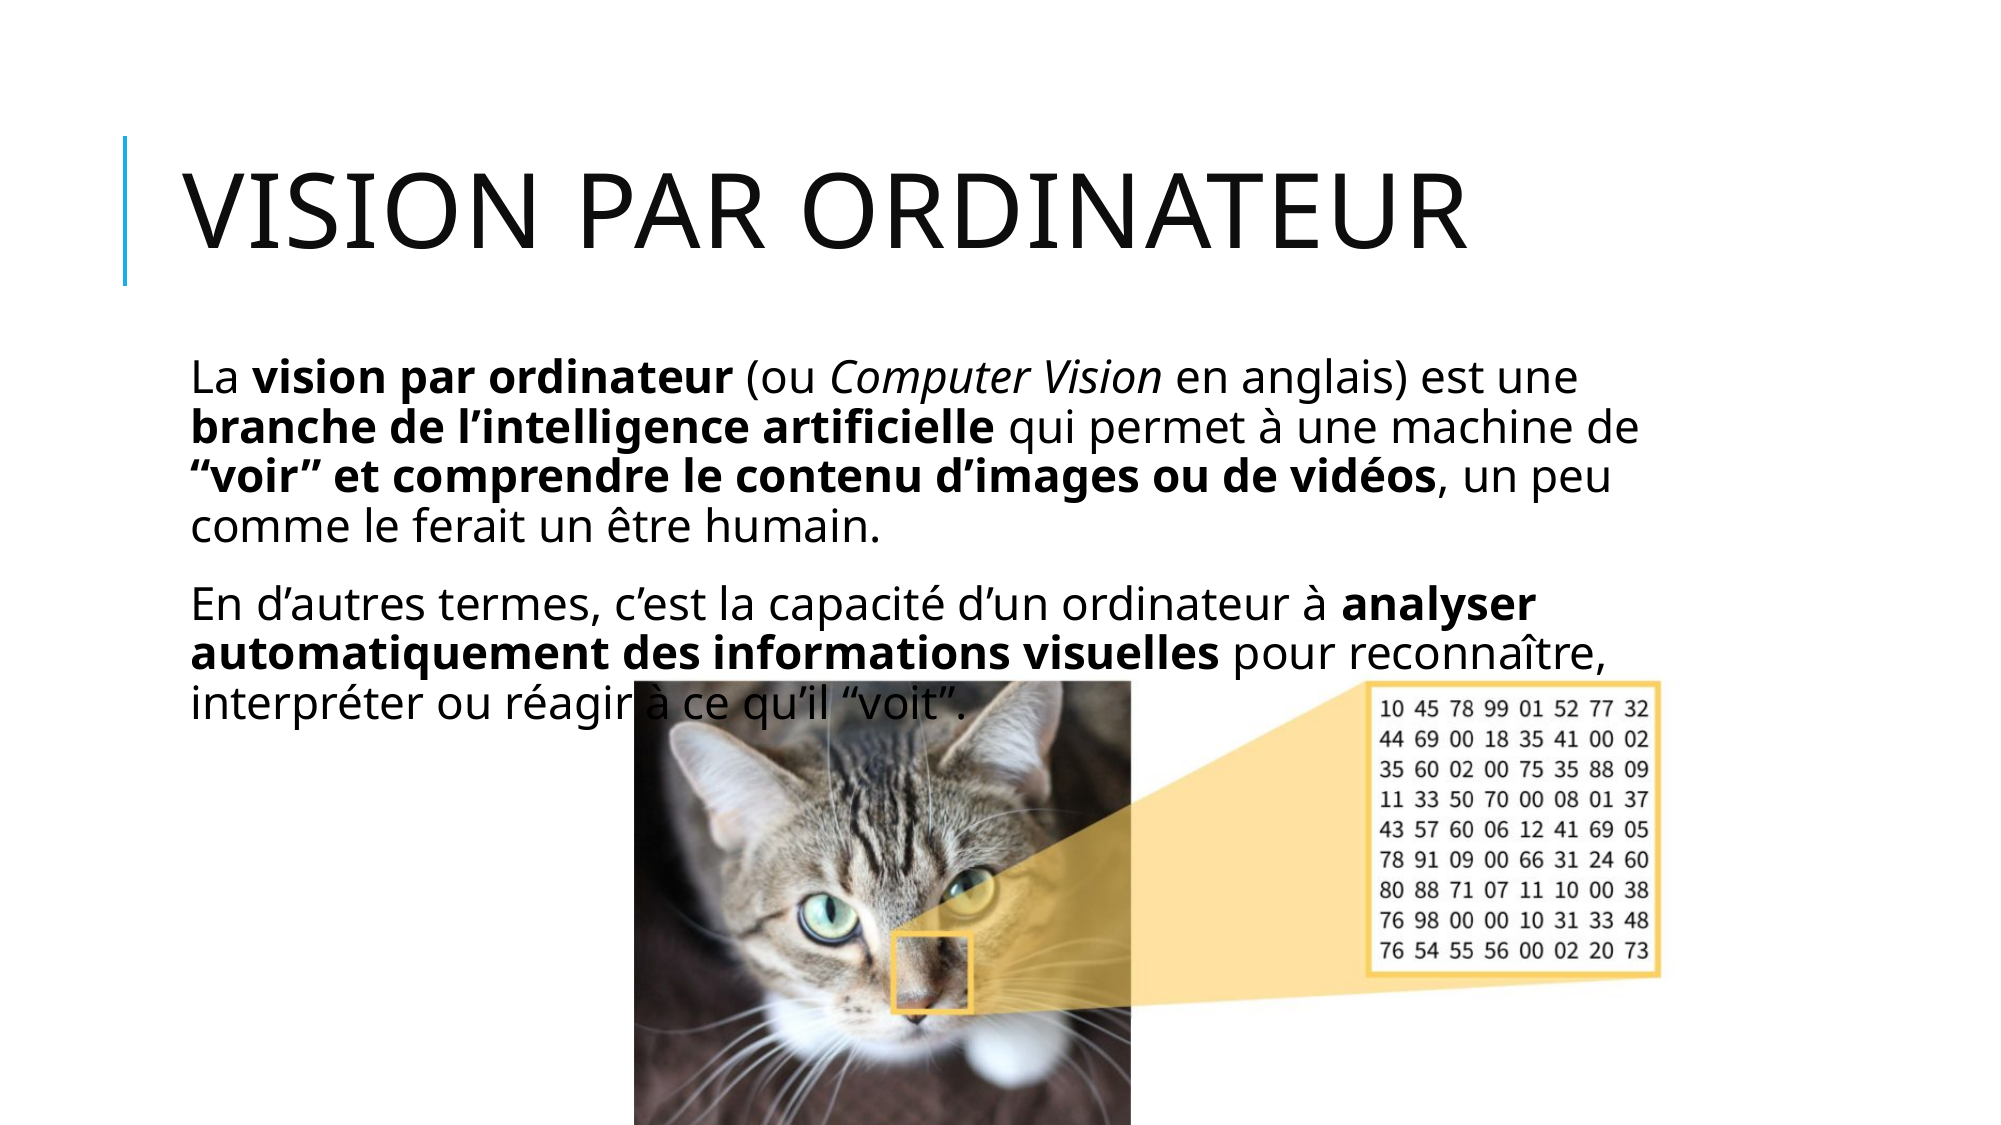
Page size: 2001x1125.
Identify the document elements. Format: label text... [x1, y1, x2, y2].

title Vision par ordinateur [168, 96, 1763, 262]
list La vision par ordinateur (ou Computer Vision en anglais) est une branche de l’intelligence artificielle qui permet à une machine de “voir” et comprendre le contenu d’images ou de vidéos, un peu comme le ferait un être humain. En d’autres termes, c’est la capacité d’un ordinateur à analyser automatiquement des informations visuelles pour reconnaître, interpréter ou réagir à ce qu’il “voit”. [168, 262, 1763, 923]
picture [634, 619, 1737, 1125]
